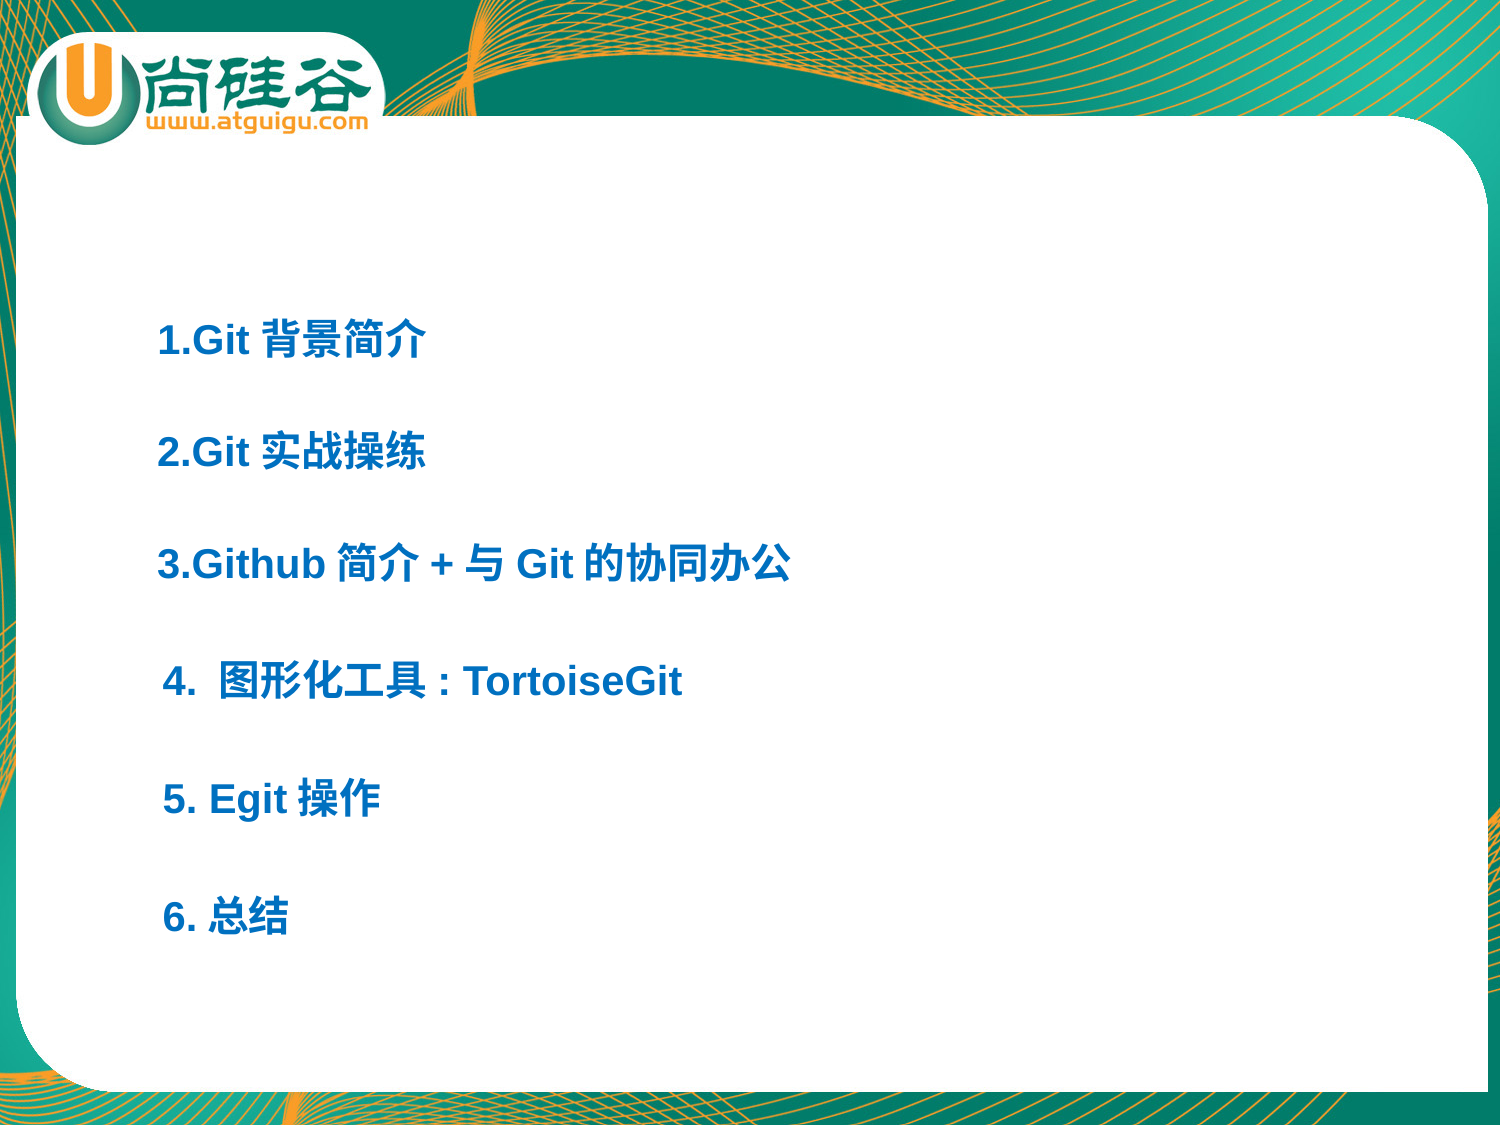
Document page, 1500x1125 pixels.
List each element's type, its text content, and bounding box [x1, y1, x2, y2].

text_box 2.Git实战操练 [142, 417, 1233, 483]
text_box 5. Egit操作 [147, 739, 1080, 830]
picture [0, 0, 1500, 1125]
text_box 3.Github简介+与Git的协同办公 [142, 529, 1074, 595]
text_box 4. 图形化工具: TortoiseGit [147, 621, 1080, 712]
text_box 6.总结 [147, 857, 1080, 948]
text_box 1.Git背景简介 [142, 305, 1163, 371]
